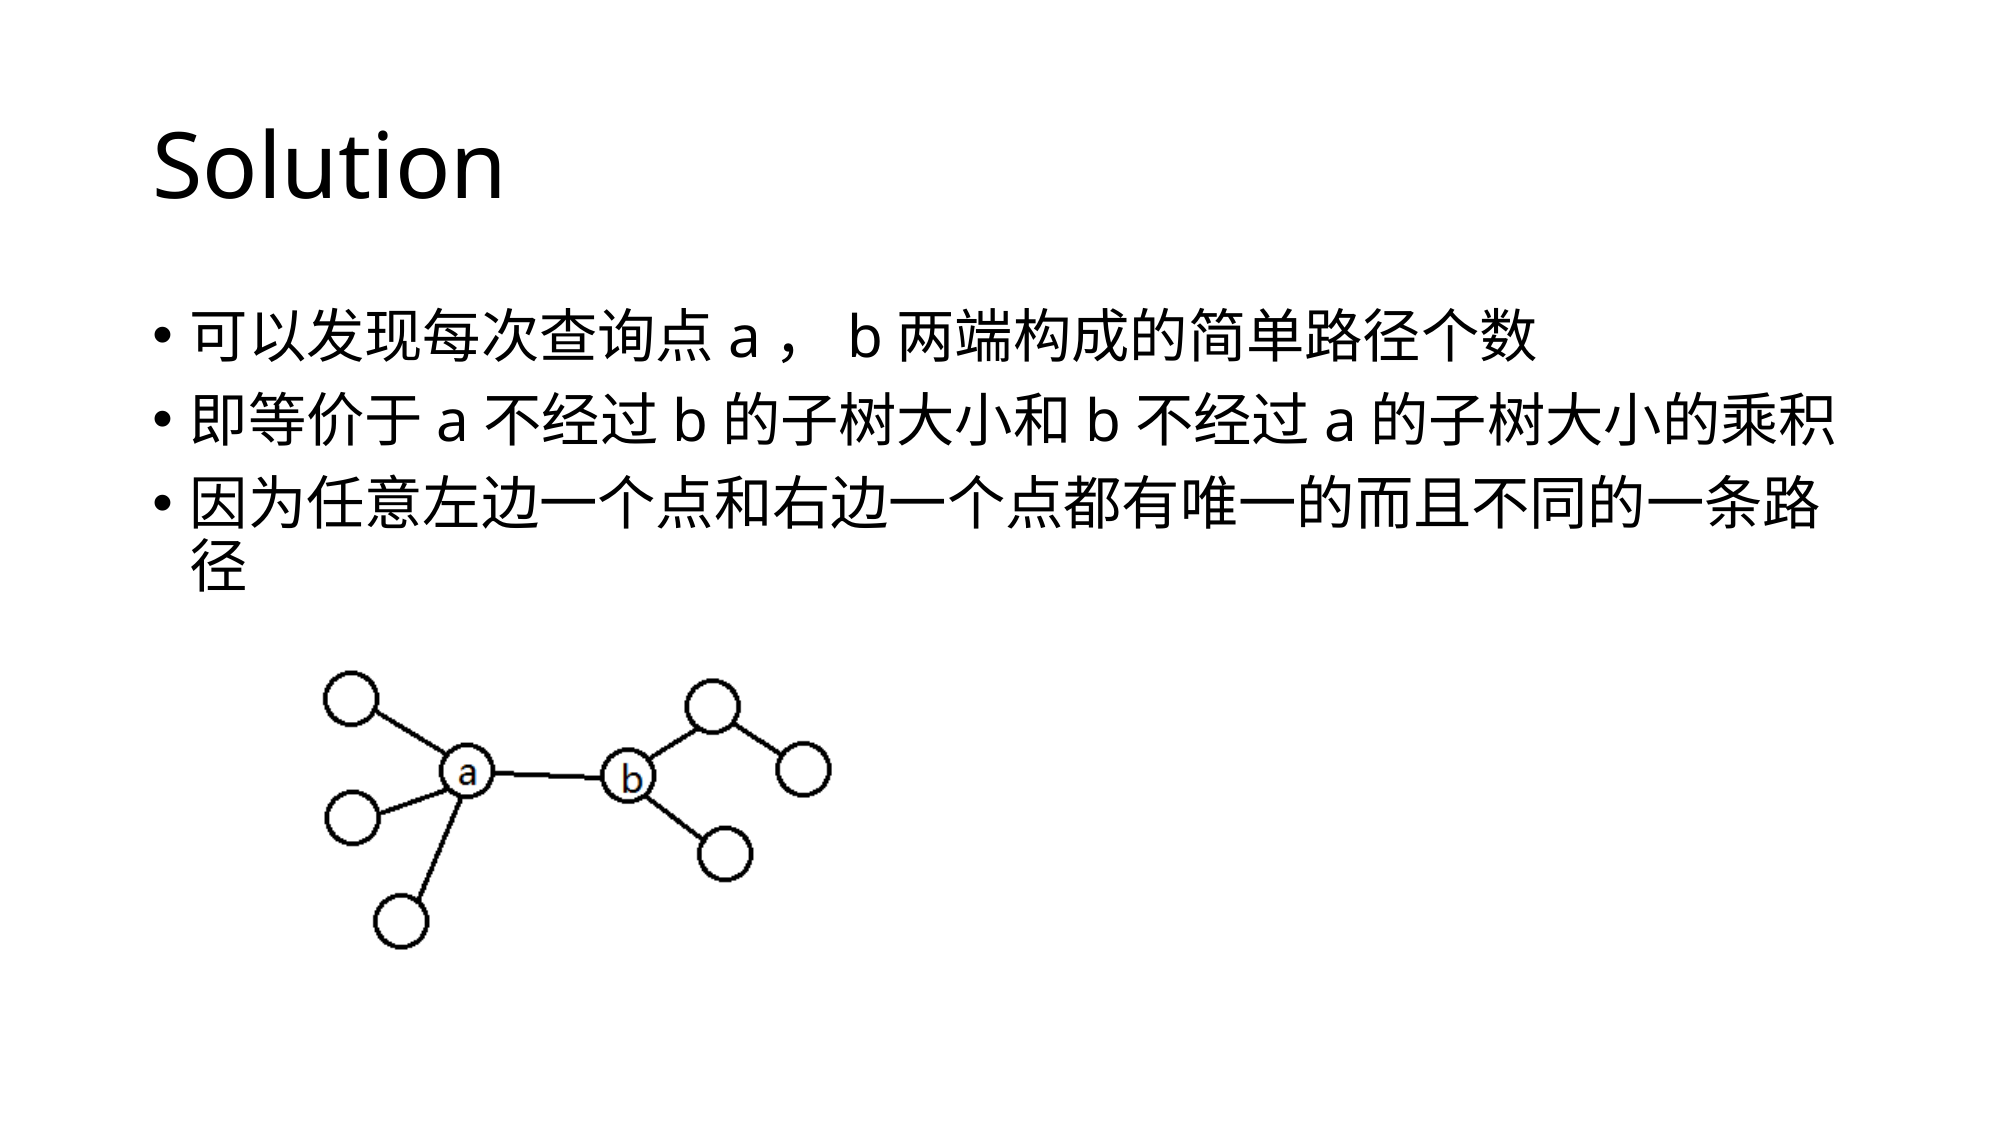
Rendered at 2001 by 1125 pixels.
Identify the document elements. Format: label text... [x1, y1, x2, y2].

list 可以发现每次查询点a，b两端构成的简单路径个数 即等价于a不经过b的子树大小和b不经过a的子树大小的乘积 因为任意左边一个点和右边一个点都有唯一的而且不同的一条路径 [137, 299, 1863, 1014]
title Solution [137, 59, 1863, 278]
picture [292, 638, 846, 1014]
